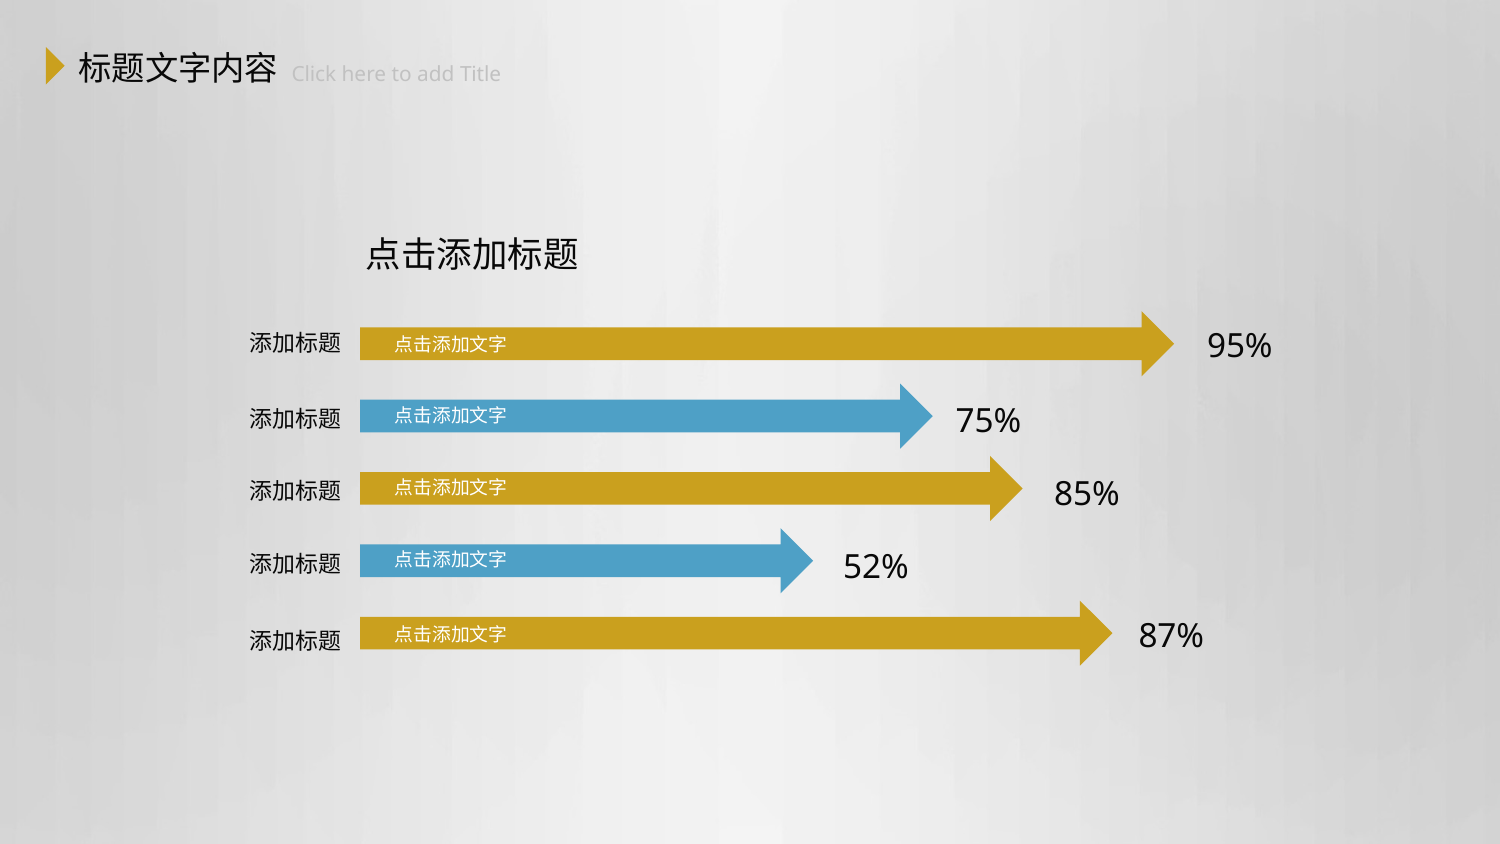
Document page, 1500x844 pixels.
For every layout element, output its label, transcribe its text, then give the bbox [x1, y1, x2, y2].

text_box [234, 383, 1039, 449]
text_box 点击添加标题 [353, 225, 592, 281]
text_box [234, 527, 927, 594]
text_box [45, 39, 523, 96]
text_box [234, 455, 1138, 522]
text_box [234, 600, 1241, 666]
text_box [234, 310, 1291, 377]
picture [0, 0, 1500, 844]
